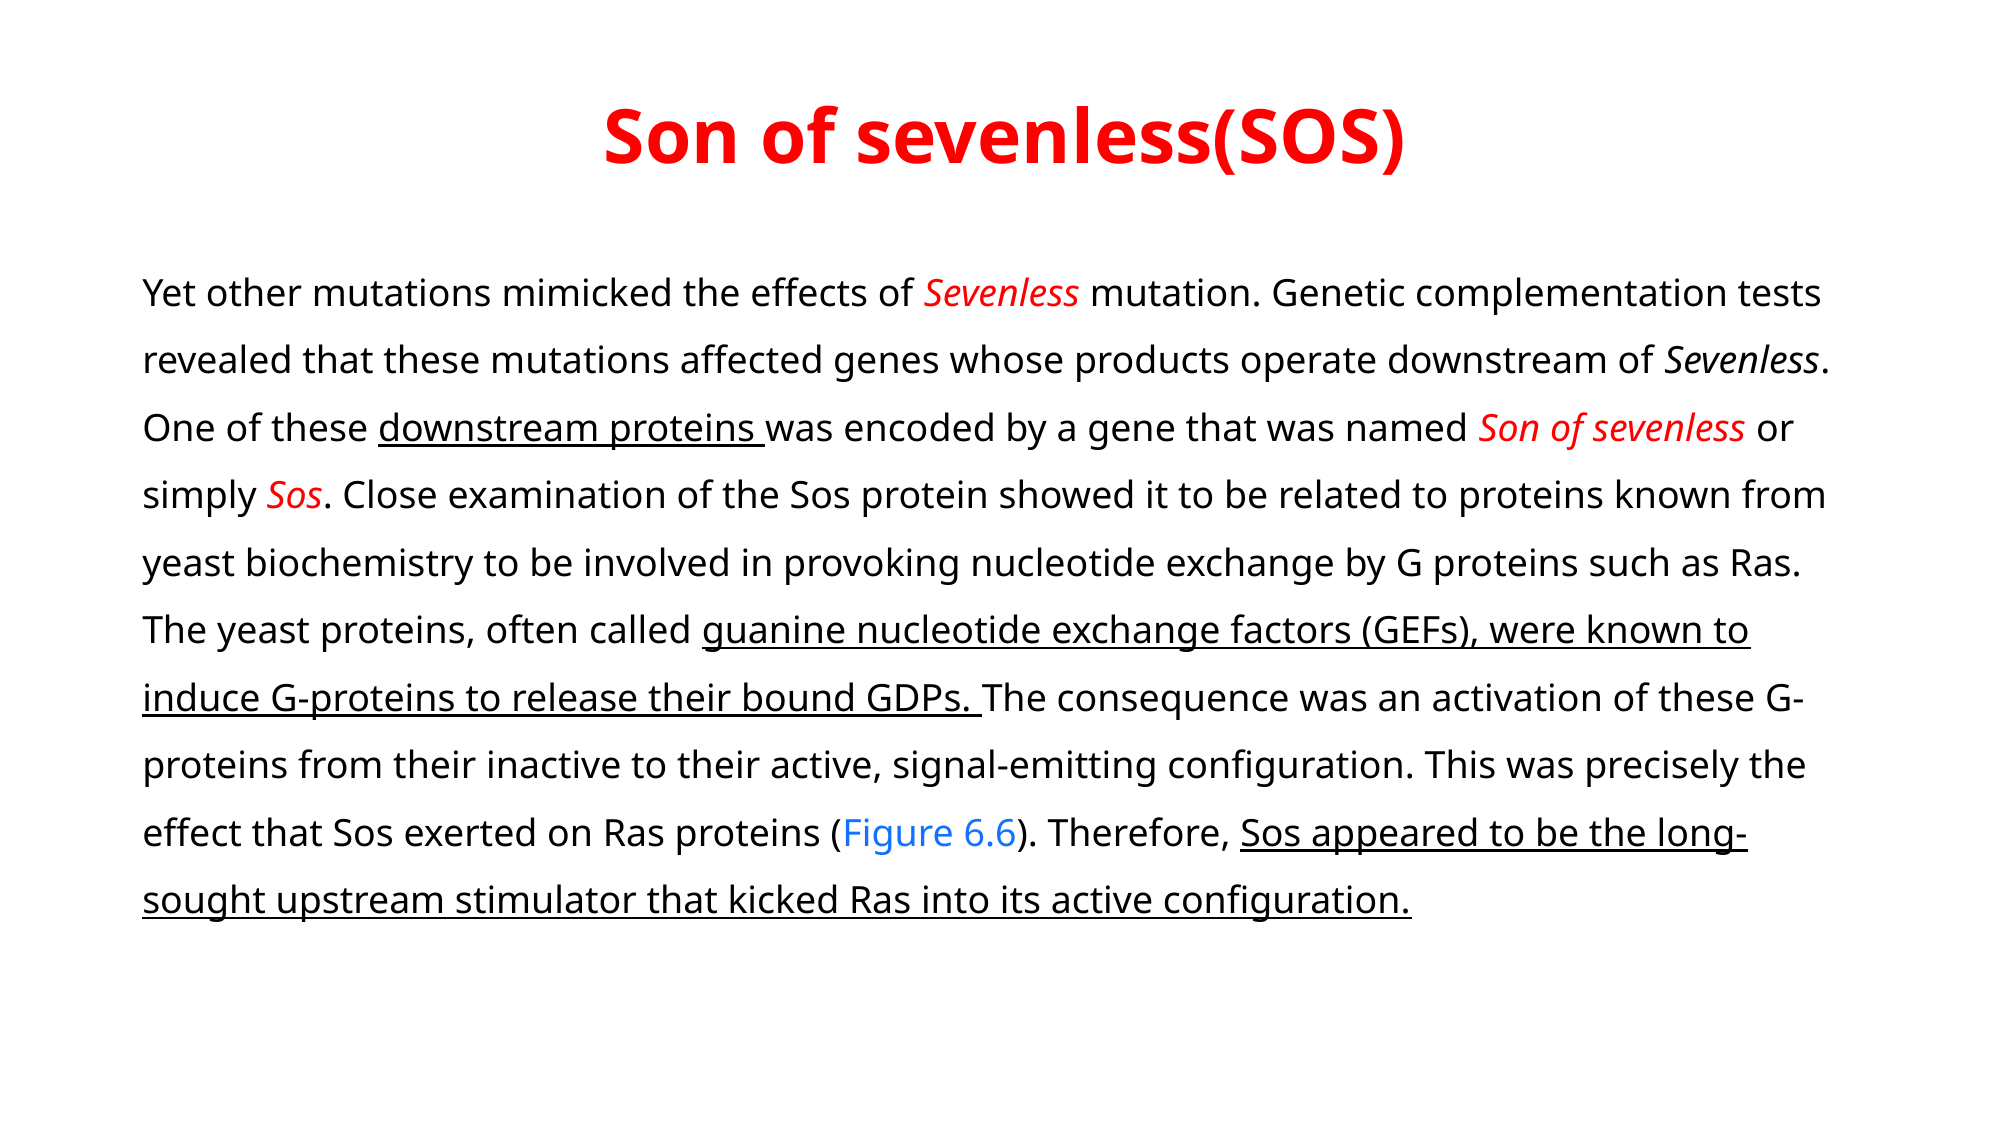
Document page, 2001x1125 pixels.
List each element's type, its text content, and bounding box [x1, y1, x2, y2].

text_box Yet other mutations mimicked the effects of Sevenless mutation. Genetic complementation tests revealed that these mutations affected genes whose products operate downstream of Sevenless. One of these downstream proteins was encoded by a gene that was named Son of sevenless or simply Sos. Close examination of the Sos protein showed it to be related to proteins known from yeast biochemistry to be involved in provoking nucleotide exchange by G proteins such as Ras. The yeast proteins, often called guanine nucleotide exchange factors (GEFs), were known to induce G-proteins to release their bound GDPs. The consequence was an activation of these G-proteins from their inactive to their active, signal-emitting configuration. This was precisely the effect that Sos exerted on Ras proteins (Figure 6.6). Therefore, Sos appeared to be the long-sought upstream stimulator that kicked Ras into its active configuration. [127, 238, 1883, 929]
text_box Son of sevenless(SOS) [588, 80, 1422, 186]
